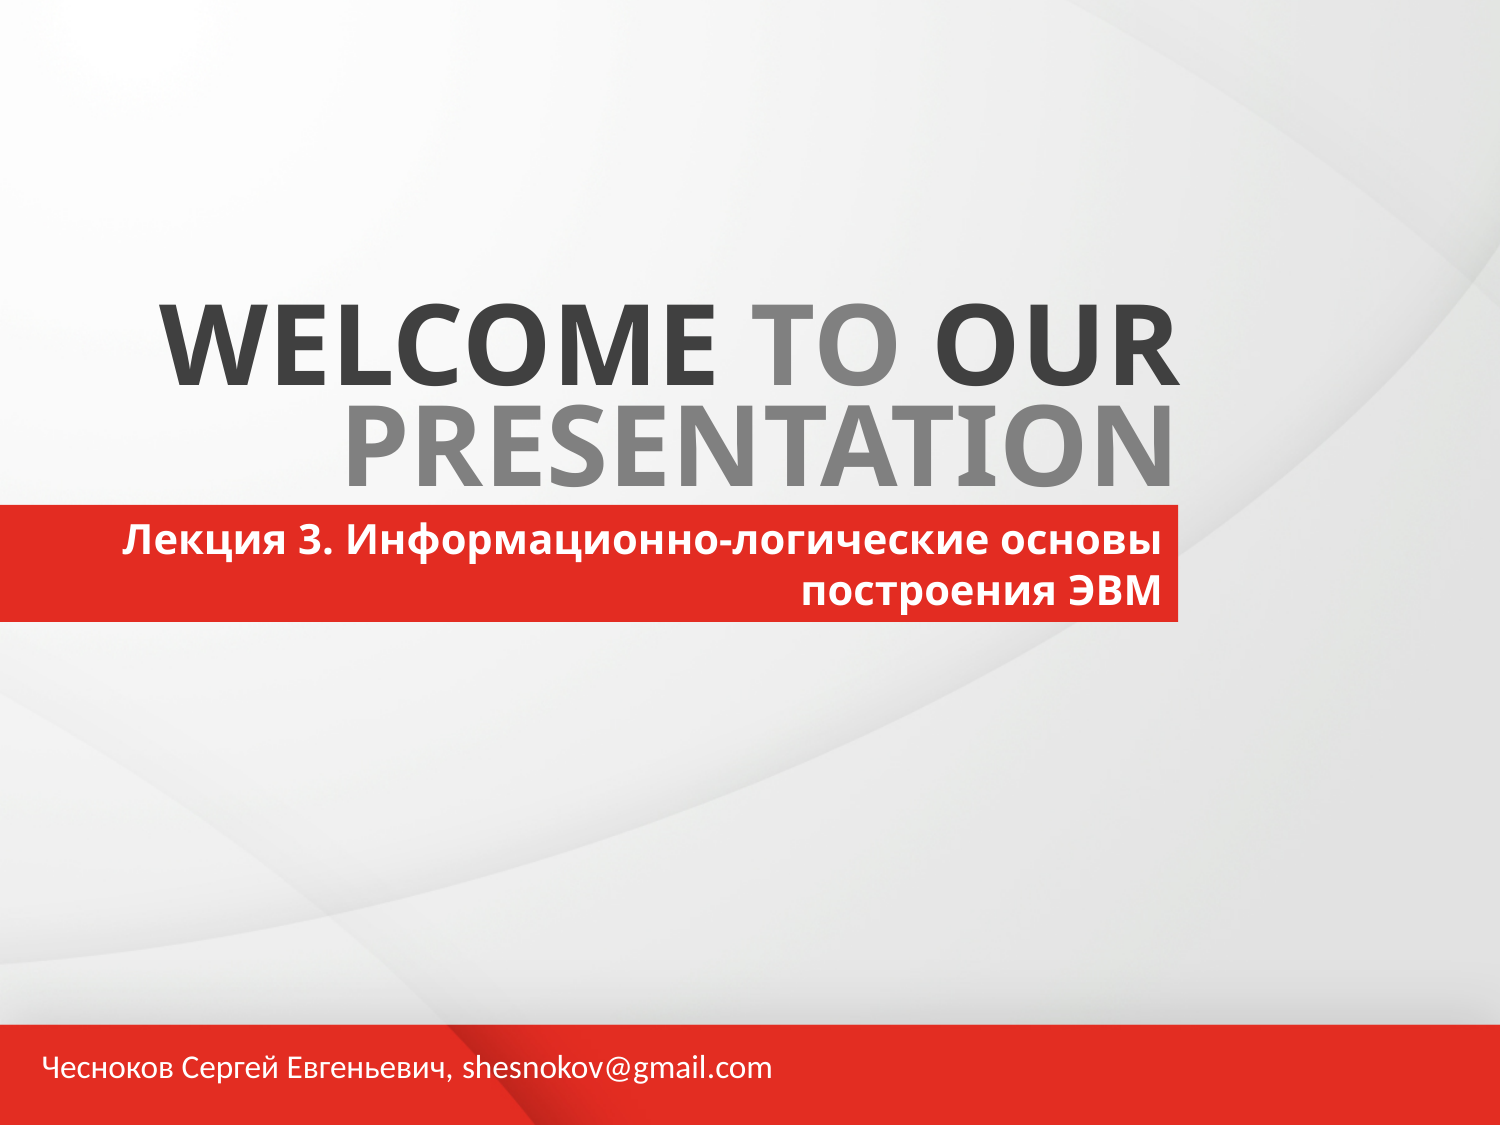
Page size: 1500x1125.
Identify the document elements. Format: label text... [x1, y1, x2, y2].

text_box Чесноков Сергей Евгеньевич, shesnokov@gmail.com [26, 1037, 789, 1093]
picture [0, 0, 1500, 1125]
text_box WELCOME TO OUR [0, 265, 1196, 366]
text_box PRESENTATION [0, 366, 1196, 517]
subtitle Лекция 3. Информационно-логические основы построения ЭВМ [0, 517, 1179, 622]
